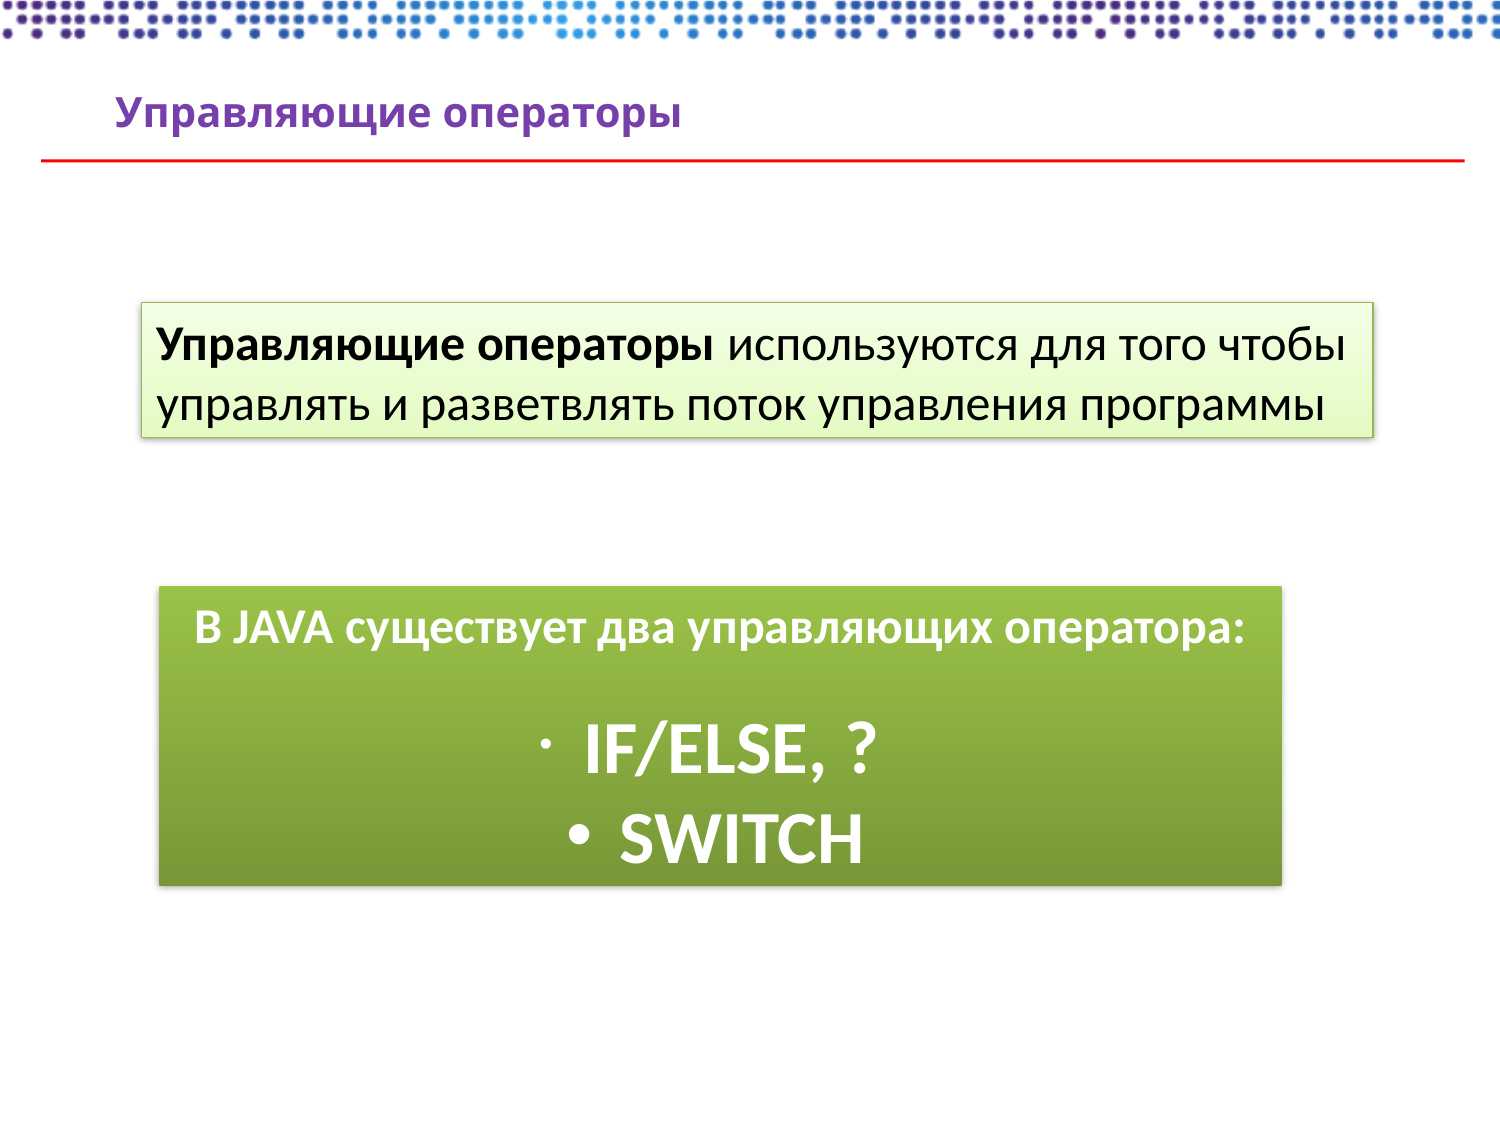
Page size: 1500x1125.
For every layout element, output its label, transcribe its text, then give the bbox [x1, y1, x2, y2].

picture [0, 0, 1500, 51]
text_box Управляющие операторы [100, 78, 1447, 143]
text_box Управляющие операторы используются для того чтобы управлять и разветвлять поток управления программы [141, 302, 1374, 438]
list [75, 262, 1425, 551]
text_box В JAVA существует два управляющих оператора: IF/ELSE, ? SWITCH [159, 586, 1282, 886]
